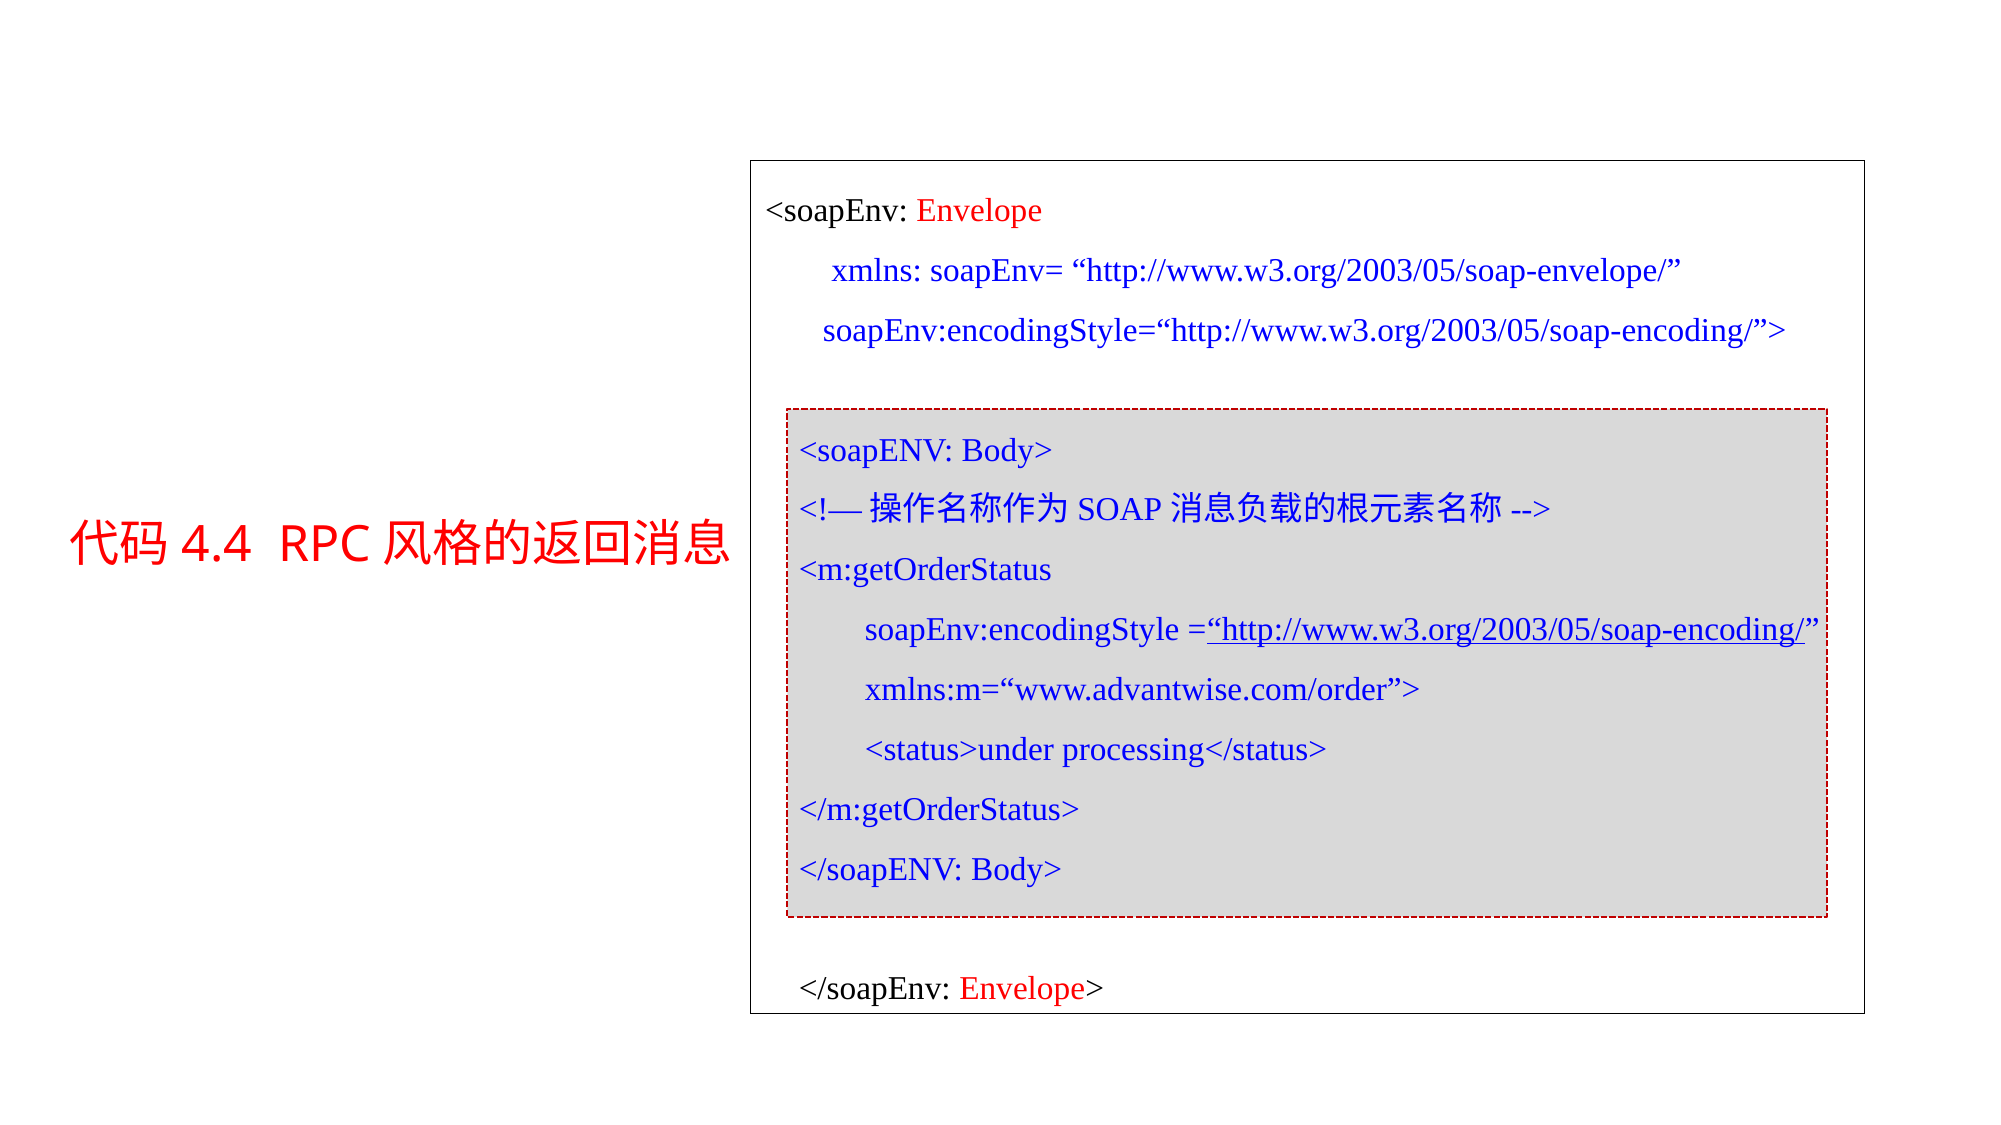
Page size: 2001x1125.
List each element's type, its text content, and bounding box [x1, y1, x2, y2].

text_box 代码4.4 RPC风格的返回消息 [54, 474, 751, 579]
text_box <soapEnv: Envelope xmlns: soapEnv= “http://www.w3.org/2003/05/soap-envelope/” soapEnv:encodingStyle=“http://www.w3.org/2003/05/soap-encoding/”> <soapENV: Body> <!—操作名称作为SOAP消息负载的根元素名称--> <m:getOrderStatus soapEnv:encodingStyle =“http://www.w3.org/2003/05/soap-encoding/” xmlns:m=“www.advantwise.com/order”> <status>under processing</status> </m:getOrderStatus> </soapENV: Body> </soapEnv: Envelope> [750, 160, 1865, 1014]
